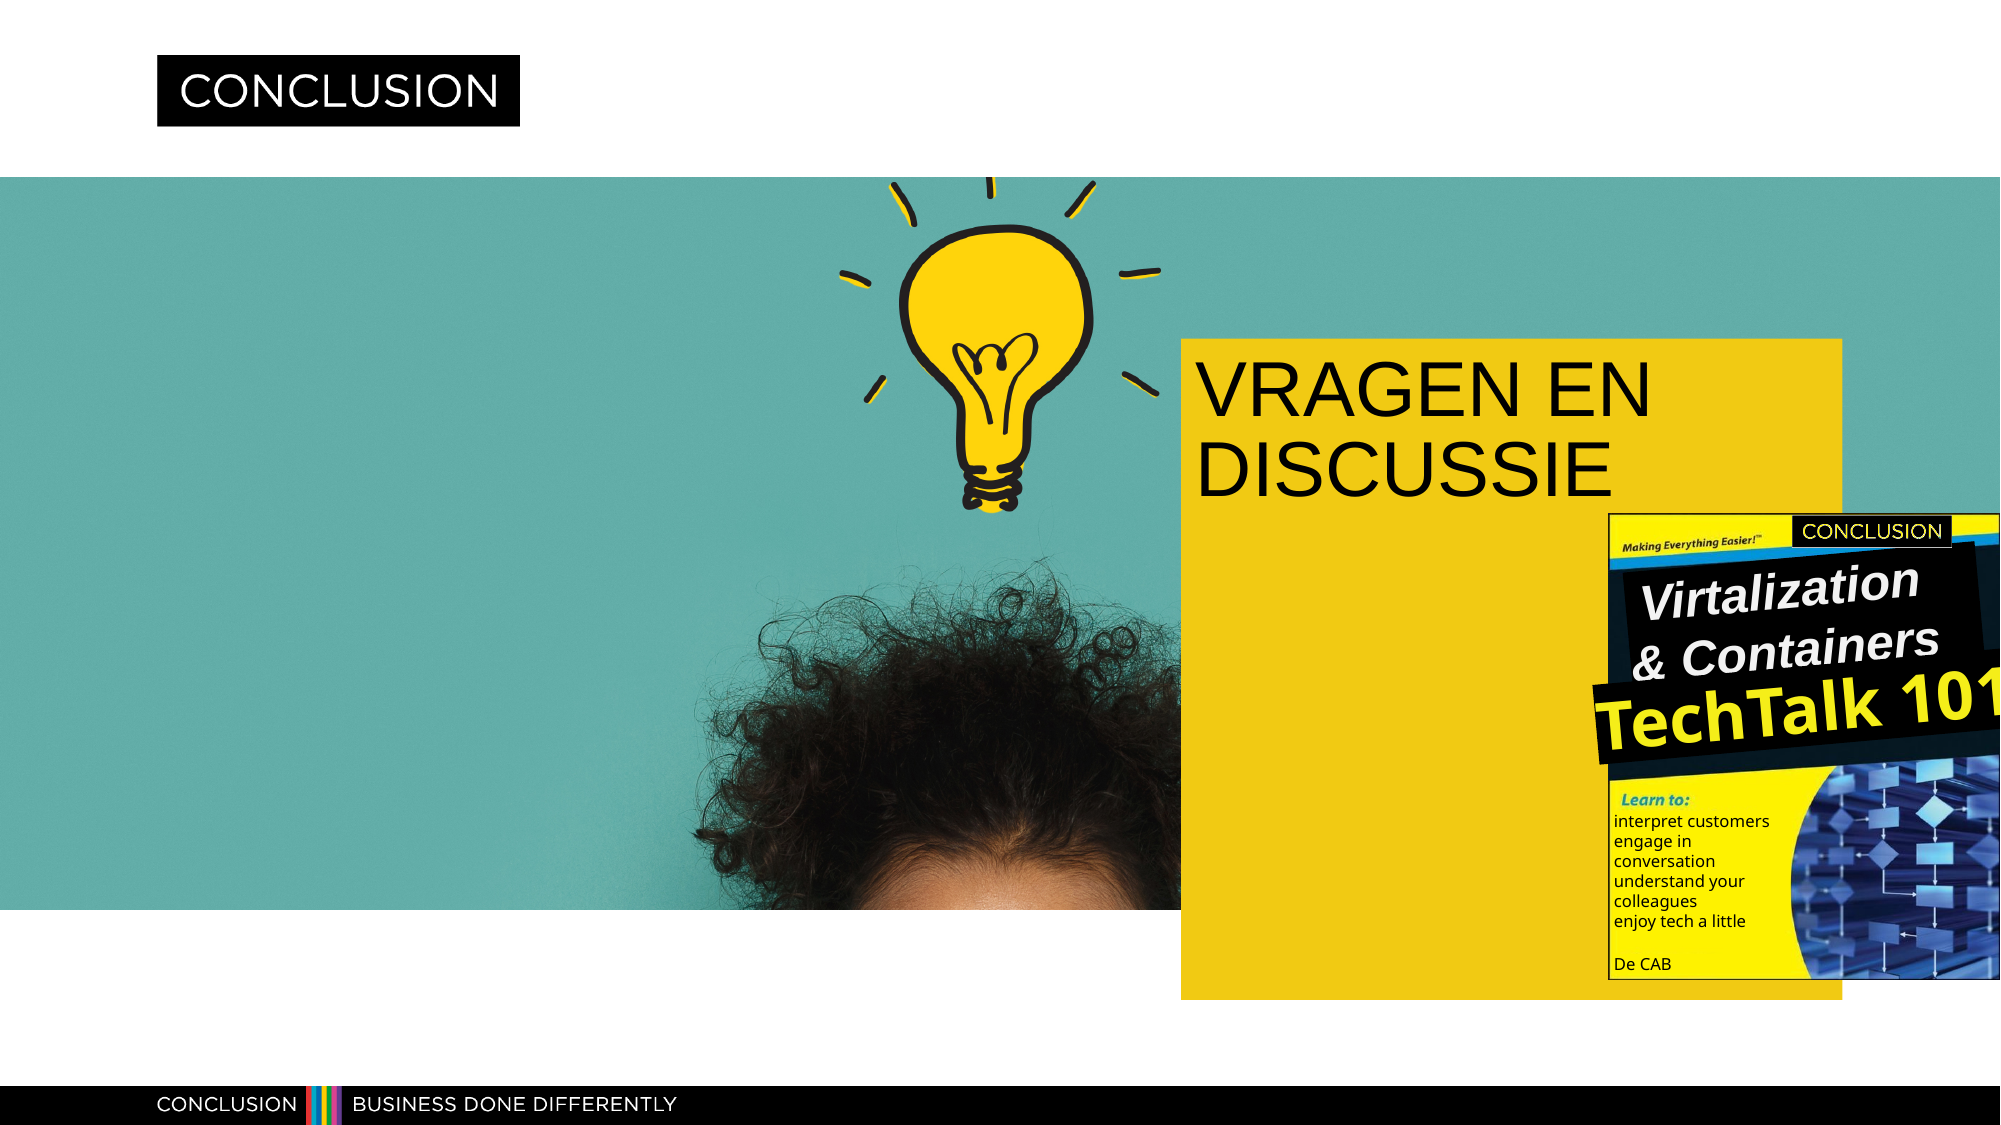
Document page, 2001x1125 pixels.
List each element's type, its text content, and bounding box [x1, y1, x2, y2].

picture [0, 1086, 315, 1125]
picture [0, 177, 2000, 910]
title Vragen en Discussie [1181, 910, 1843, 1000]
picture [141, 23, 772, 166]
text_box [1607, 513, 2000, 980]
picture [318, 1086, 2000, 1125]
